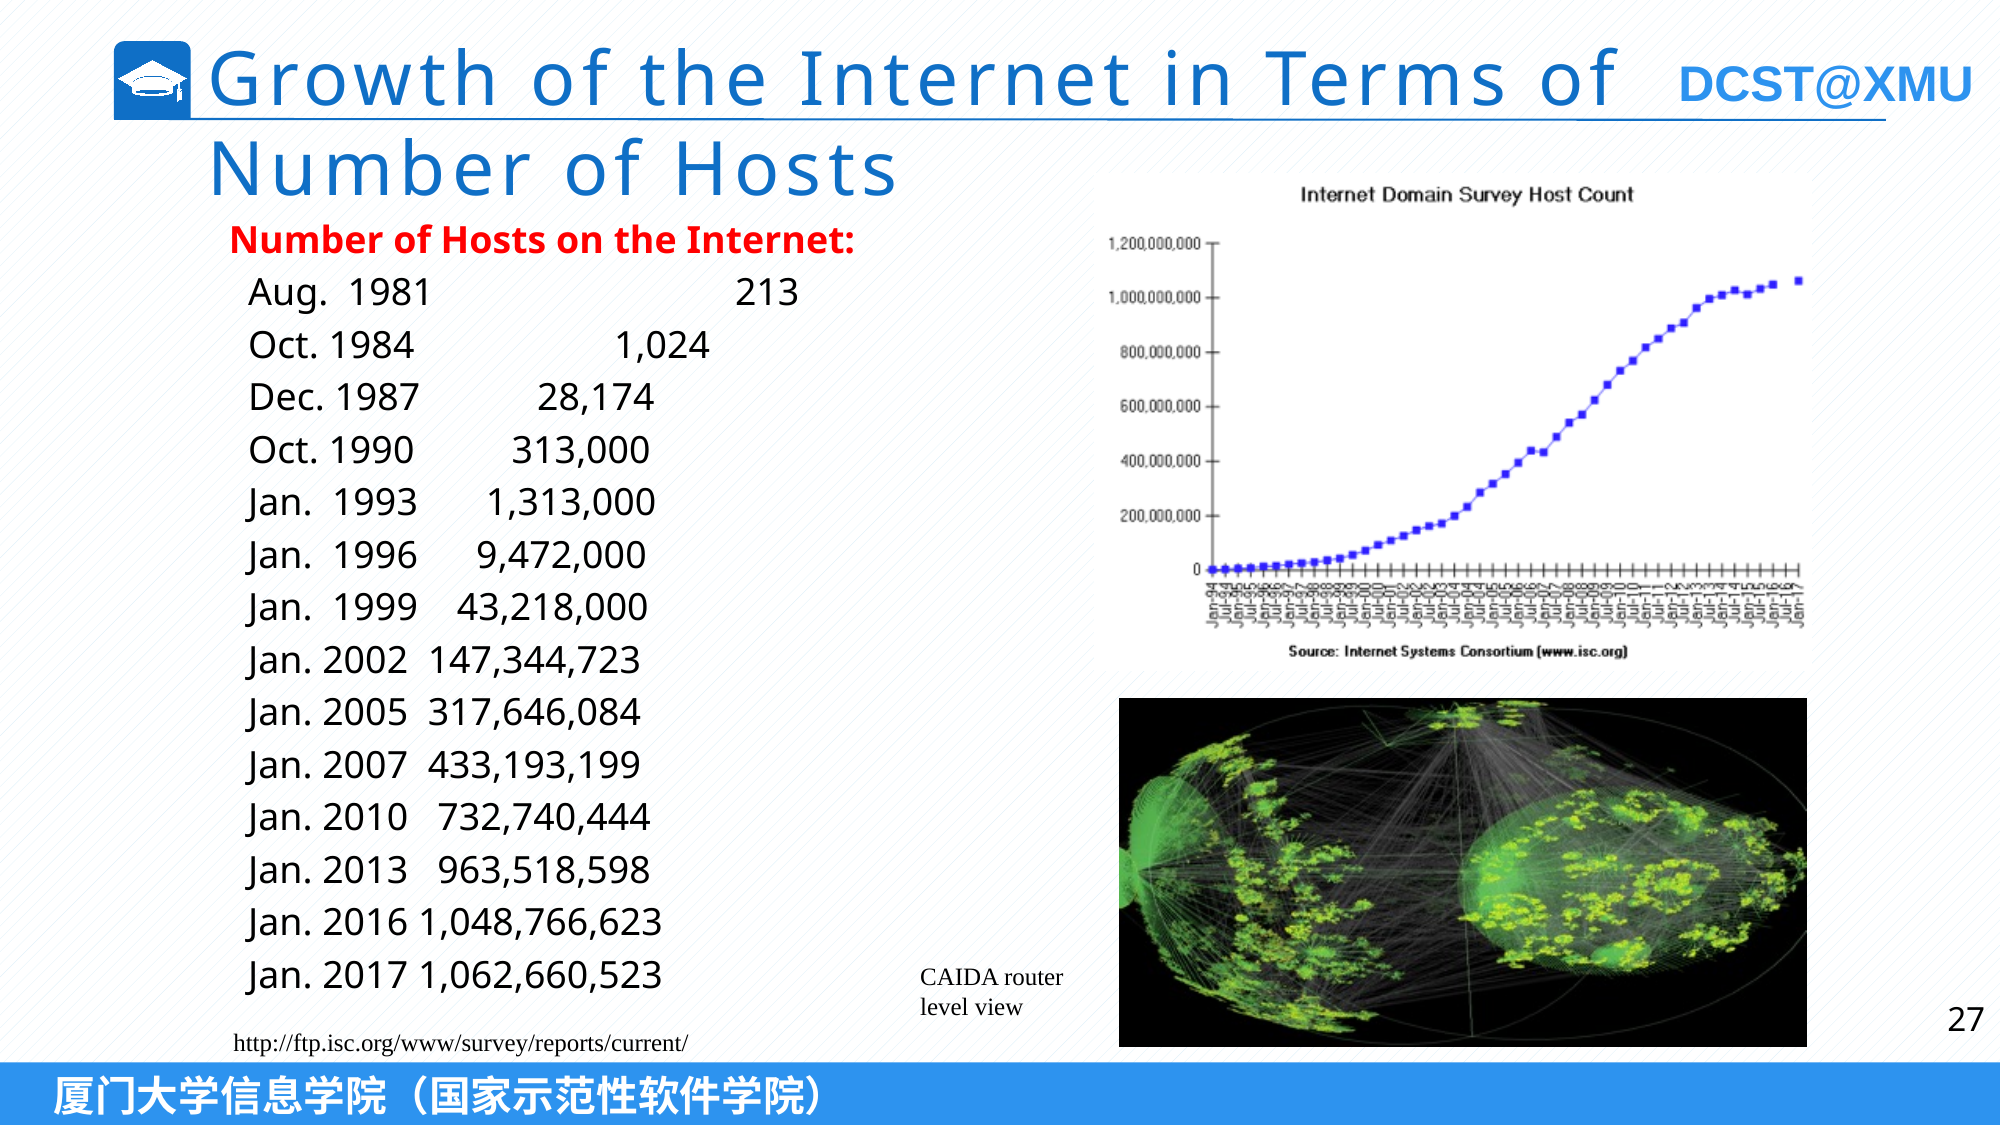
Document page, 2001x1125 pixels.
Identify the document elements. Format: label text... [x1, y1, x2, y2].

text_box http://ftp.isc.org/www/survey/reports/current/ [218, 1018, 705, 1064]
text_box 27 [1884, 990, 2000, 1066]
picture [1094, 173, 1812, 671]
text_box Number of Hosts on the Internet: Aug. 1981 213 Oct. 1984 1,024 Dec. 1987 28,174 Oct. 1990 313,000 Jan. 1993 1,313,000 Jan. 1996 9,472,000 Jan. 1999 43,218,000 Jan. 2002 147,344,723 Jan. 2005 317,646,084 Jan. 2007 433,193,199 Jan. 2010 732,740,444 Jan. 2013 963,518,598 Jan. 2016 1,048,766,623 Jan. 2017 1,062,660,523 [213, 208, 905, 1011]
list Growth of the Internet in Terms of Number of Hosts [192, 23, 1843, 174]
text_box CAIDA router level view [905, 953, 1079, 1028]
picture [1119, 698, 1807, 1047]
